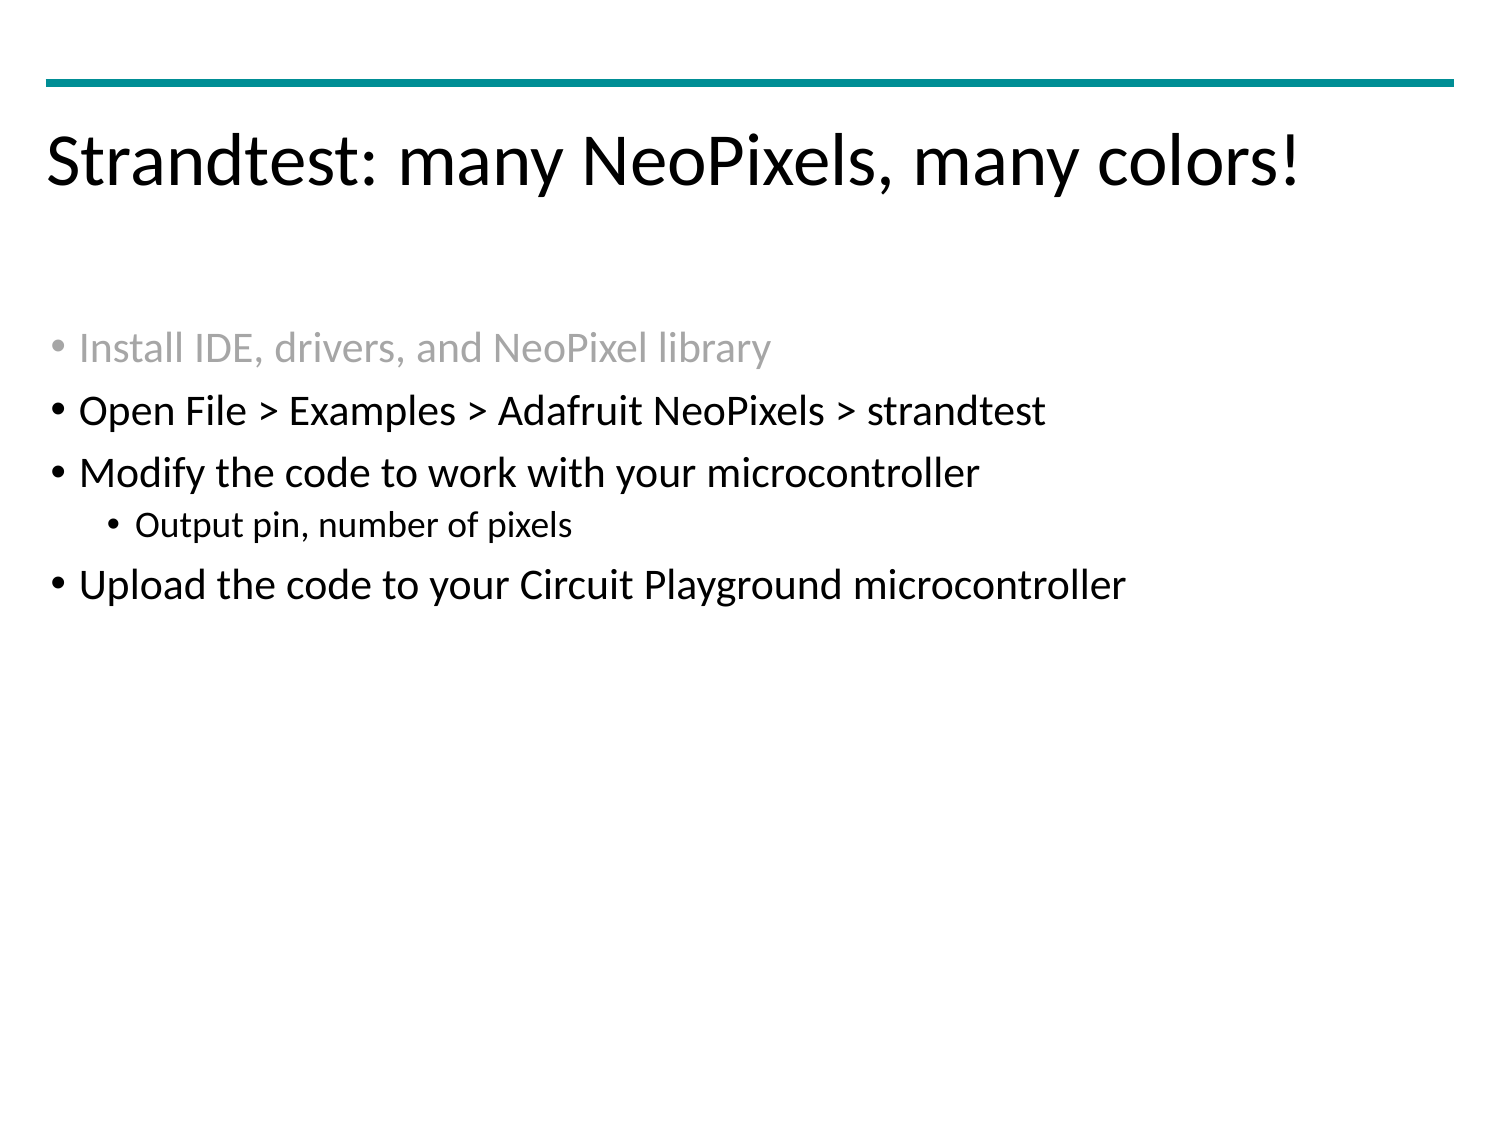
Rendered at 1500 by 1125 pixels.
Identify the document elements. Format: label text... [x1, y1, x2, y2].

title Strandtest: many NeoPixels, many colors! [34, 114, 1442, 208]
list Install IDE, drivers, and NeoPixel library Open File > Examples > Adafruit NeoPixels > strandtest Modify the code to work with your microcontroller Output pin, number of pixels Upload the code to your Circuit Playground microcontroller [35, 316, 1442, 723]
